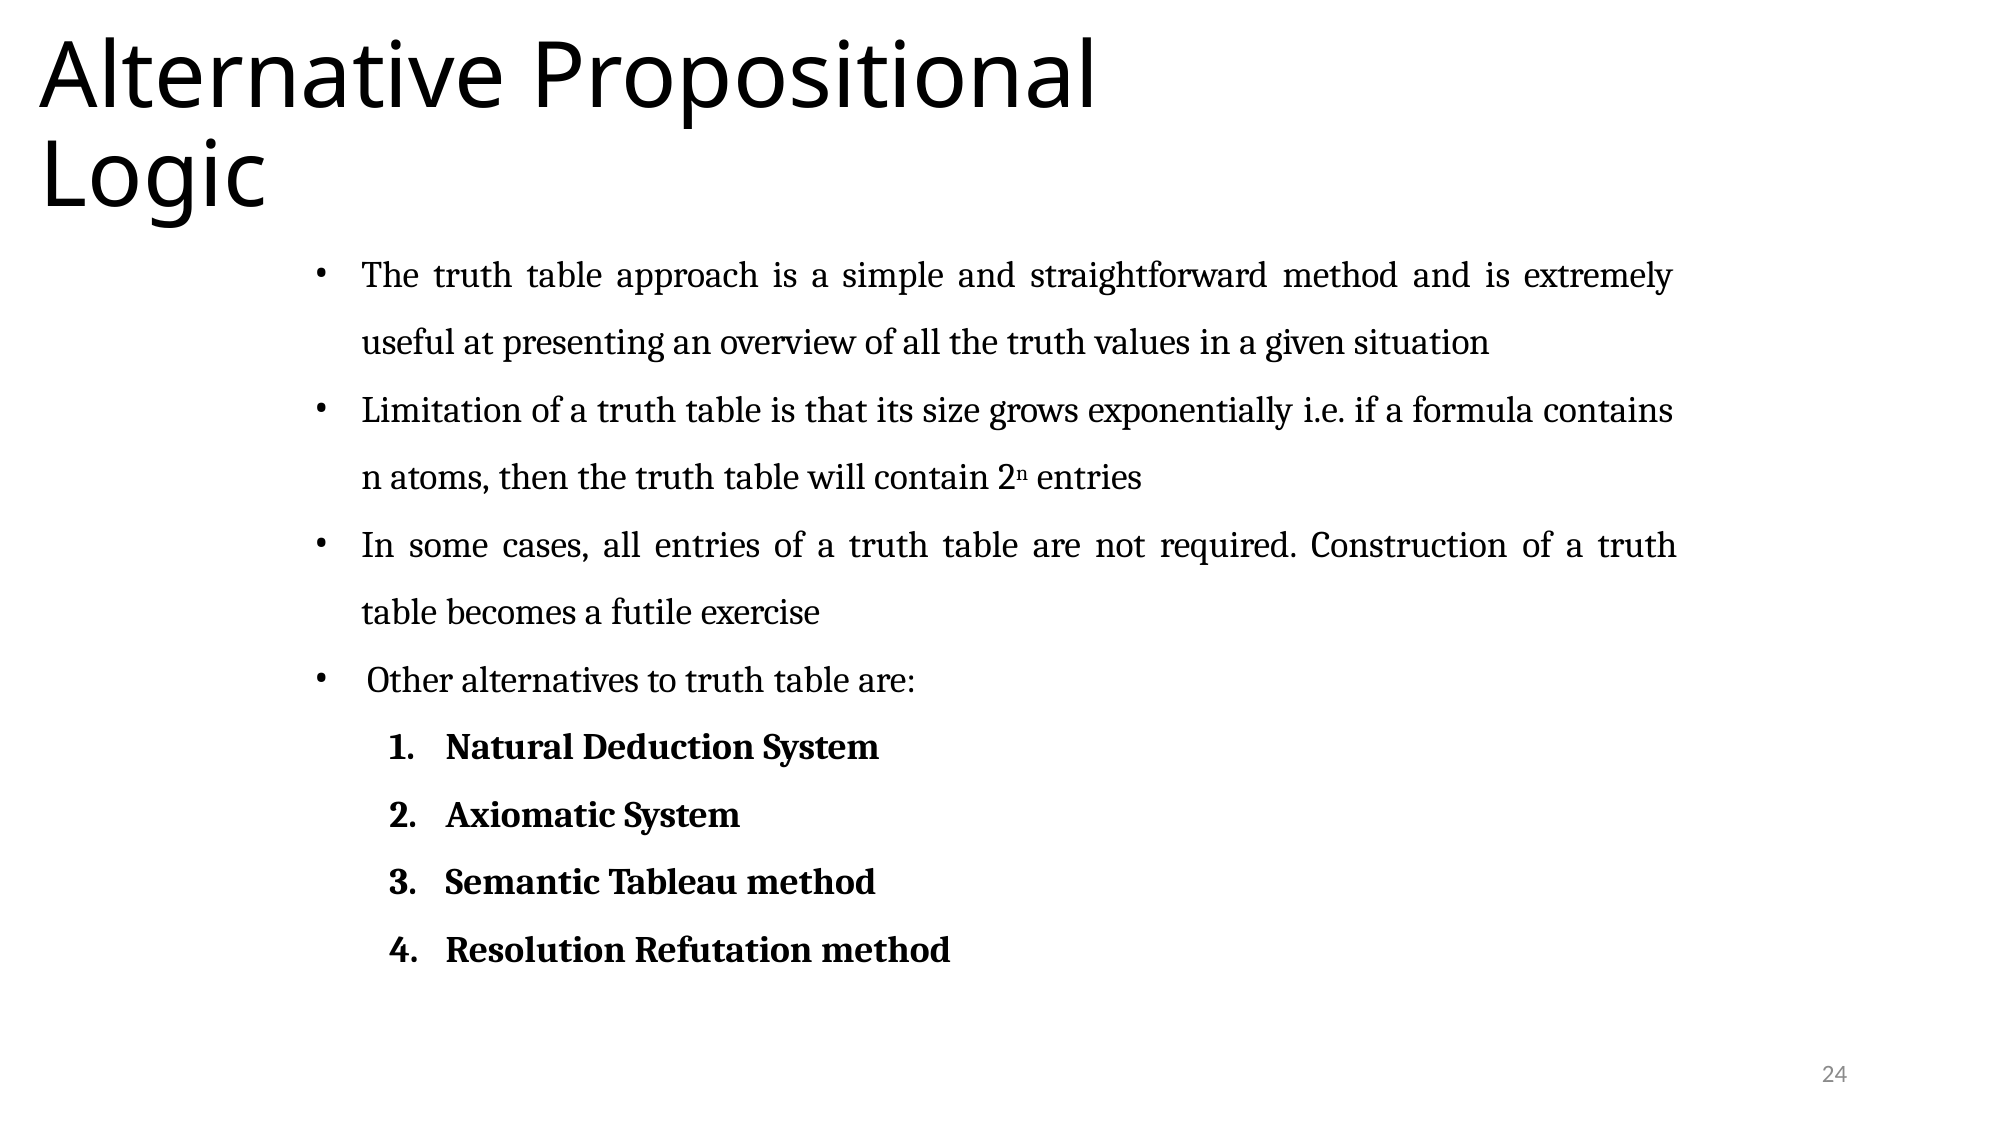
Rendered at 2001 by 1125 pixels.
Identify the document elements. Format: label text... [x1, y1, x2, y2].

text_box The truth table approach is a simple and straightforward method and is extremely useful at presenting an overview of all the truth values in a given situation Limitation of a truth table is that its size grows exponentially i.e. if a formula contains n atoms, then the truth table will contain 2n entries In some cases, all entries of a truth table are not required. Construction of a truth table becomes a futile exercise Other alternatives to truth table are: Natural Deduction System Axiomatic System Semantic Tableau method Resolution Refutation method [299, 224, 1753, 970]
slide_number 24 [1412, 1042, 1863, 1103]
title Alternative Propositional Logic [37, 26, 1350, 227]
